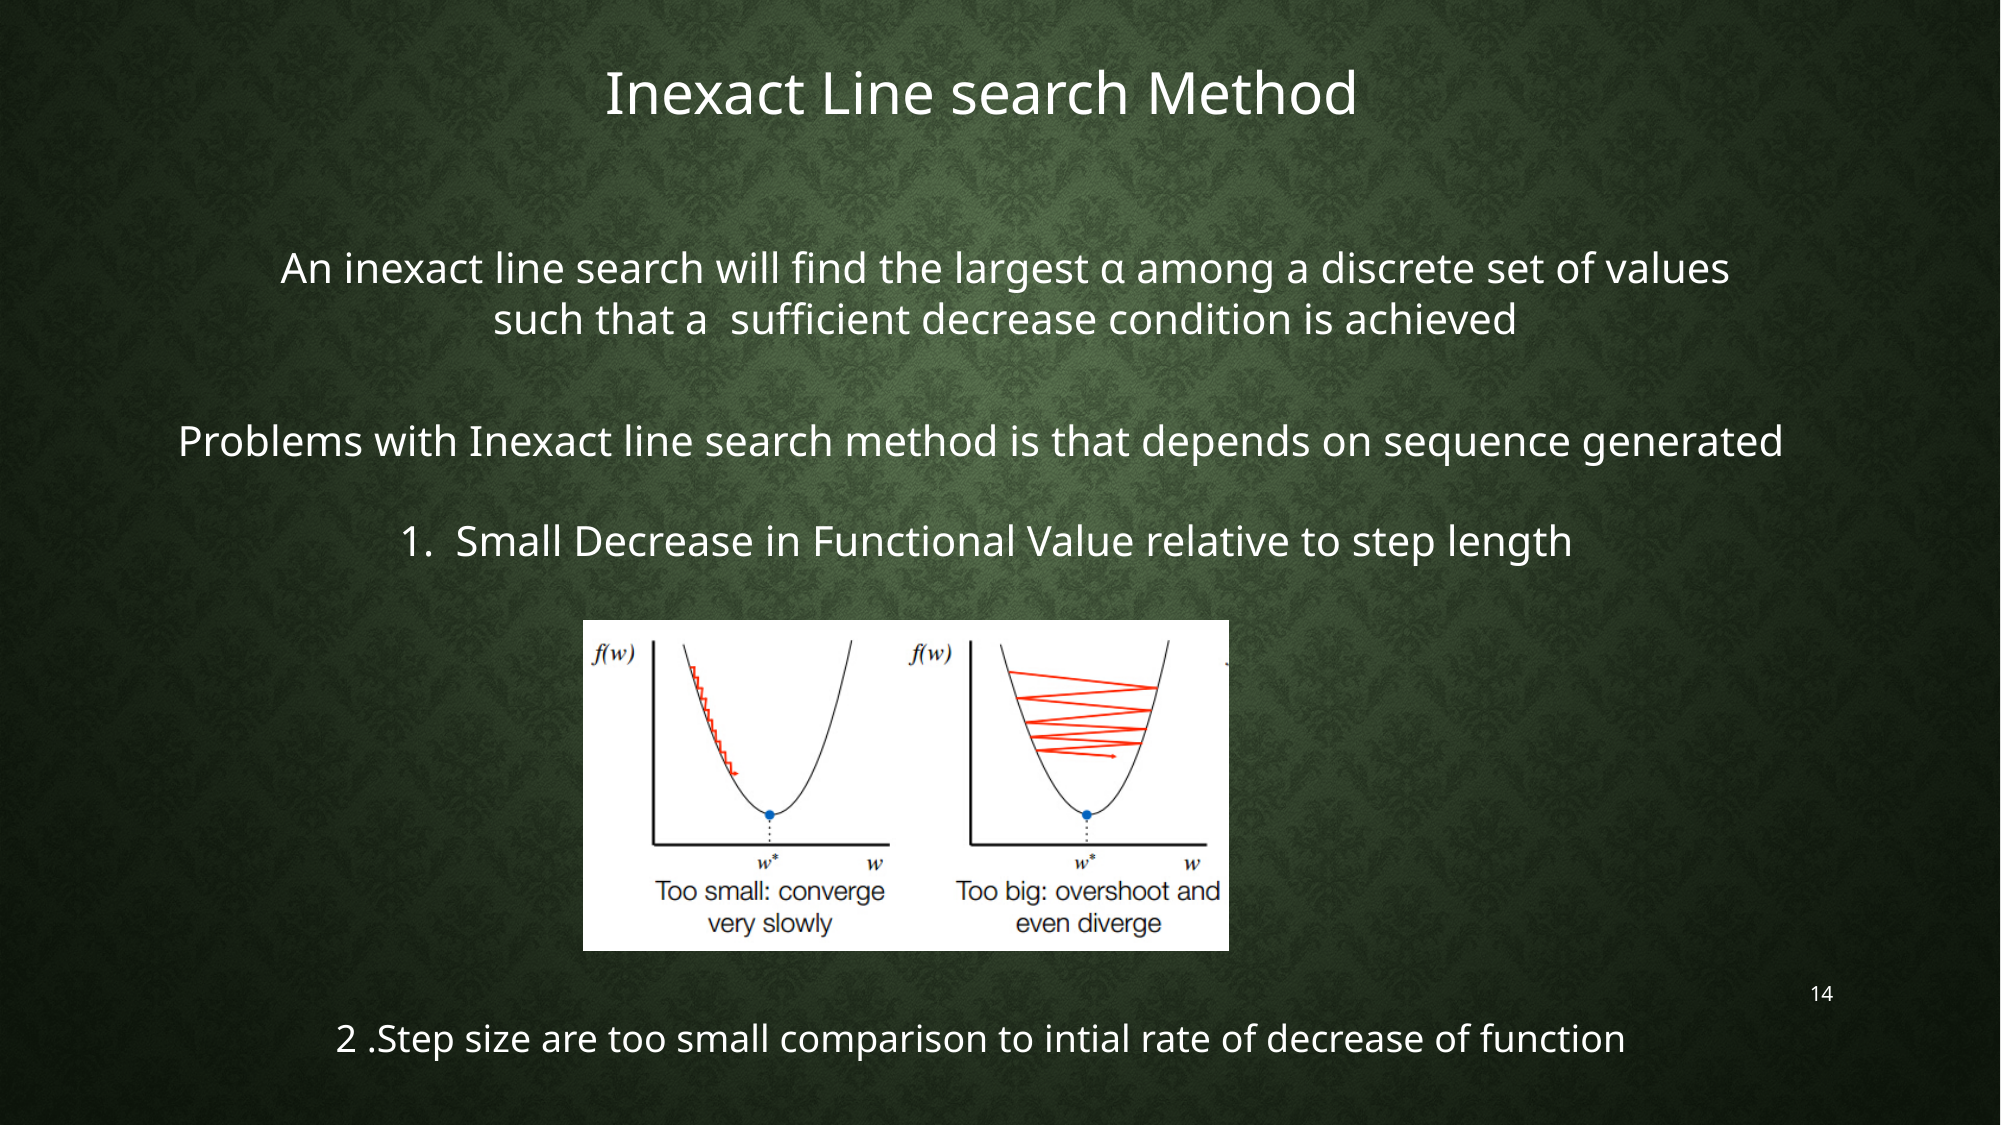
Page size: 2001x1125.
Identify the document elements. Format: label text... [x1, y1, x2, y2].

text_box An inexact line search will find the largest α among a discrete set of values such that a sufficient decrease condition is achieved [218, 234, 1793, 350]
picture [583, 620, 1230, 951]
picture [0, 0, 2001, 1125]
slide_number 14 [1724, 965, 1849, 1025]
text_box Inexact Line search Method [457, 48, 1524, 134]
text_box Problems with Inexact line search method is that depends on sequence generated Small Decrease in Functional Value relative to step length 2 .Step size are too small comparison to intial rate of decrease of function [14, 407, 1959, 1125]
